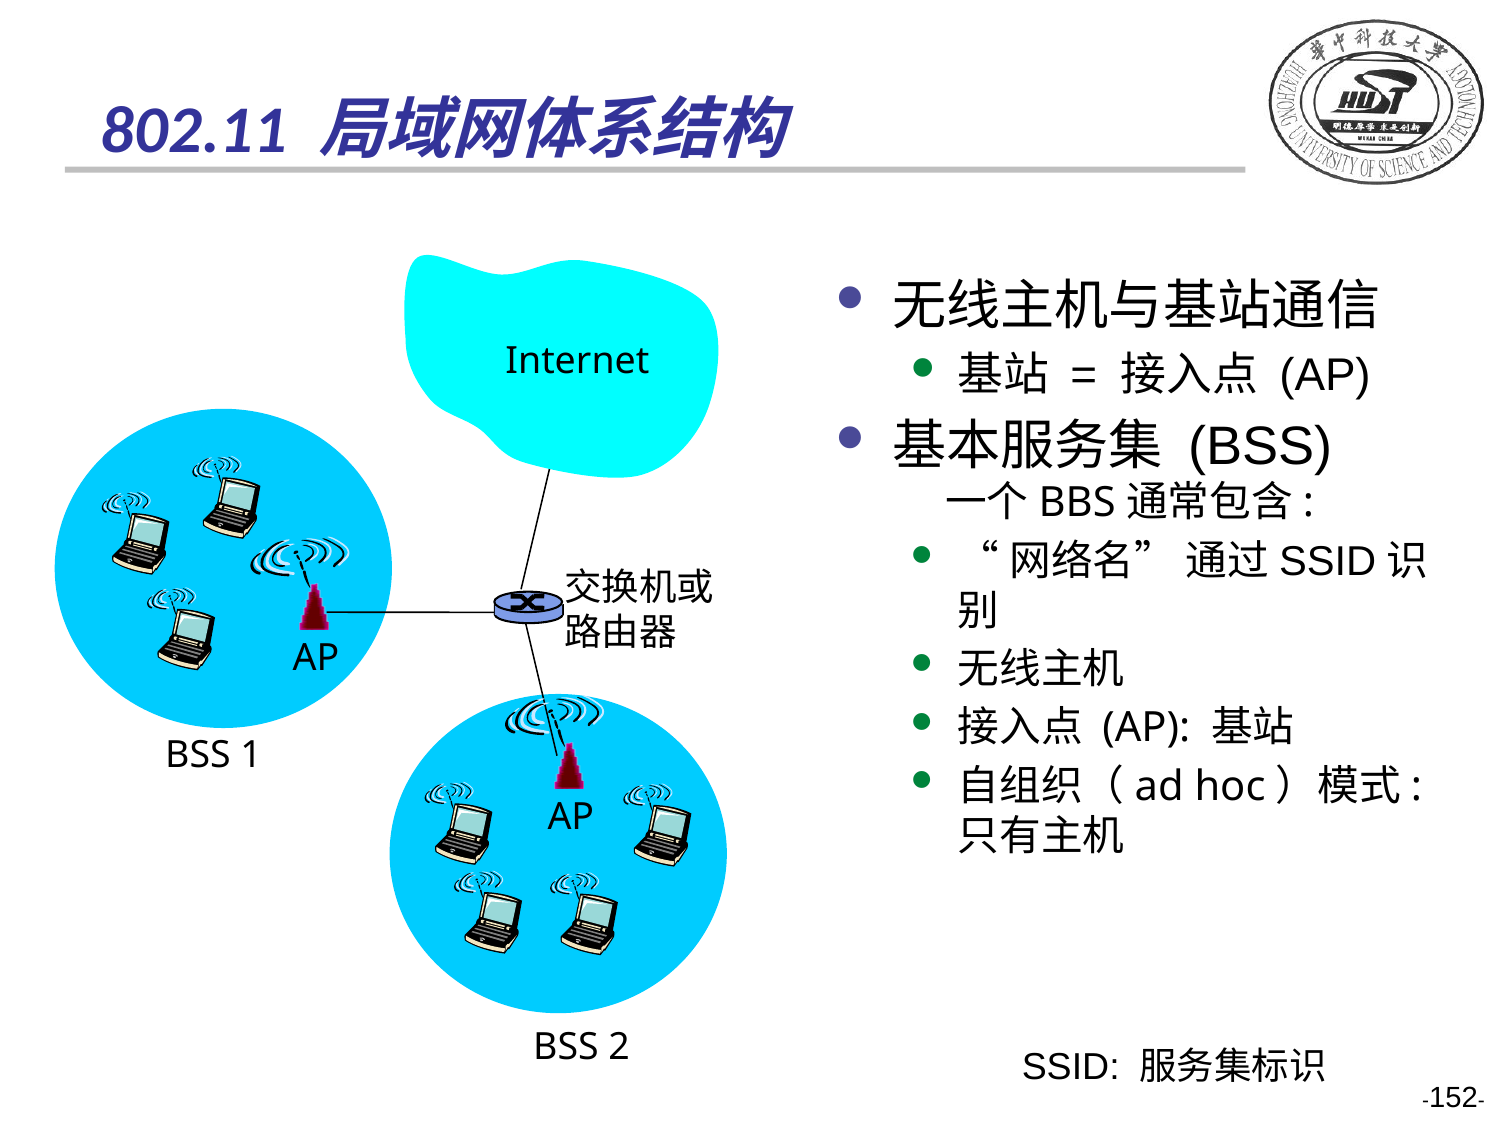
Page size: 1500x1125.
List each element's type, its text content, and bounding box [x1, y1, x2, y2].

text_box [504, 693, 634, 853]
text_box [249, 535, 379, 694]
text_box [493, 591, 563, 624]
title 802.11 局域网体系结构 [85, 32, 1361, 220]
text_box 无线主机与基站通信 基站 = 接入点 (AP) 基本服务集 (BSS) 一个BBS通常包含: “网络名” 通过SSID识别 无线主机 接入点 (AP): 基站 自组织（ad hoc）模式:只有主机 [821, 262, 1458, 975]
picture [1257, 18, 1489, 185]
text_box BSS 2 [518, 1015, 645, 1075]
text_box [191, 454, 261, 539]
text_box BSS 1 [150, 723, 285, 783]
text_box SSID: 服务集标识 [1007, 1034, 1342, 1095]
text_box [146, 586, 216, 671]
text_box 交换机或 路由器 [549, 555, 730, 661]
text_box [424, 780, 493, 866]
text_box [389, 704, 727, 1014]
text_box [54, 408, 392, 723]
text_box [622, 782, 692, 867]
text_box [101, 490, 170, 575]
slide_number -152- [1149, 1070, 1500, 1125]
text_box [401, 246, 727, 484]
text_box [453, 869, 523, 954]
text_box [549, 871, 619, 956]
